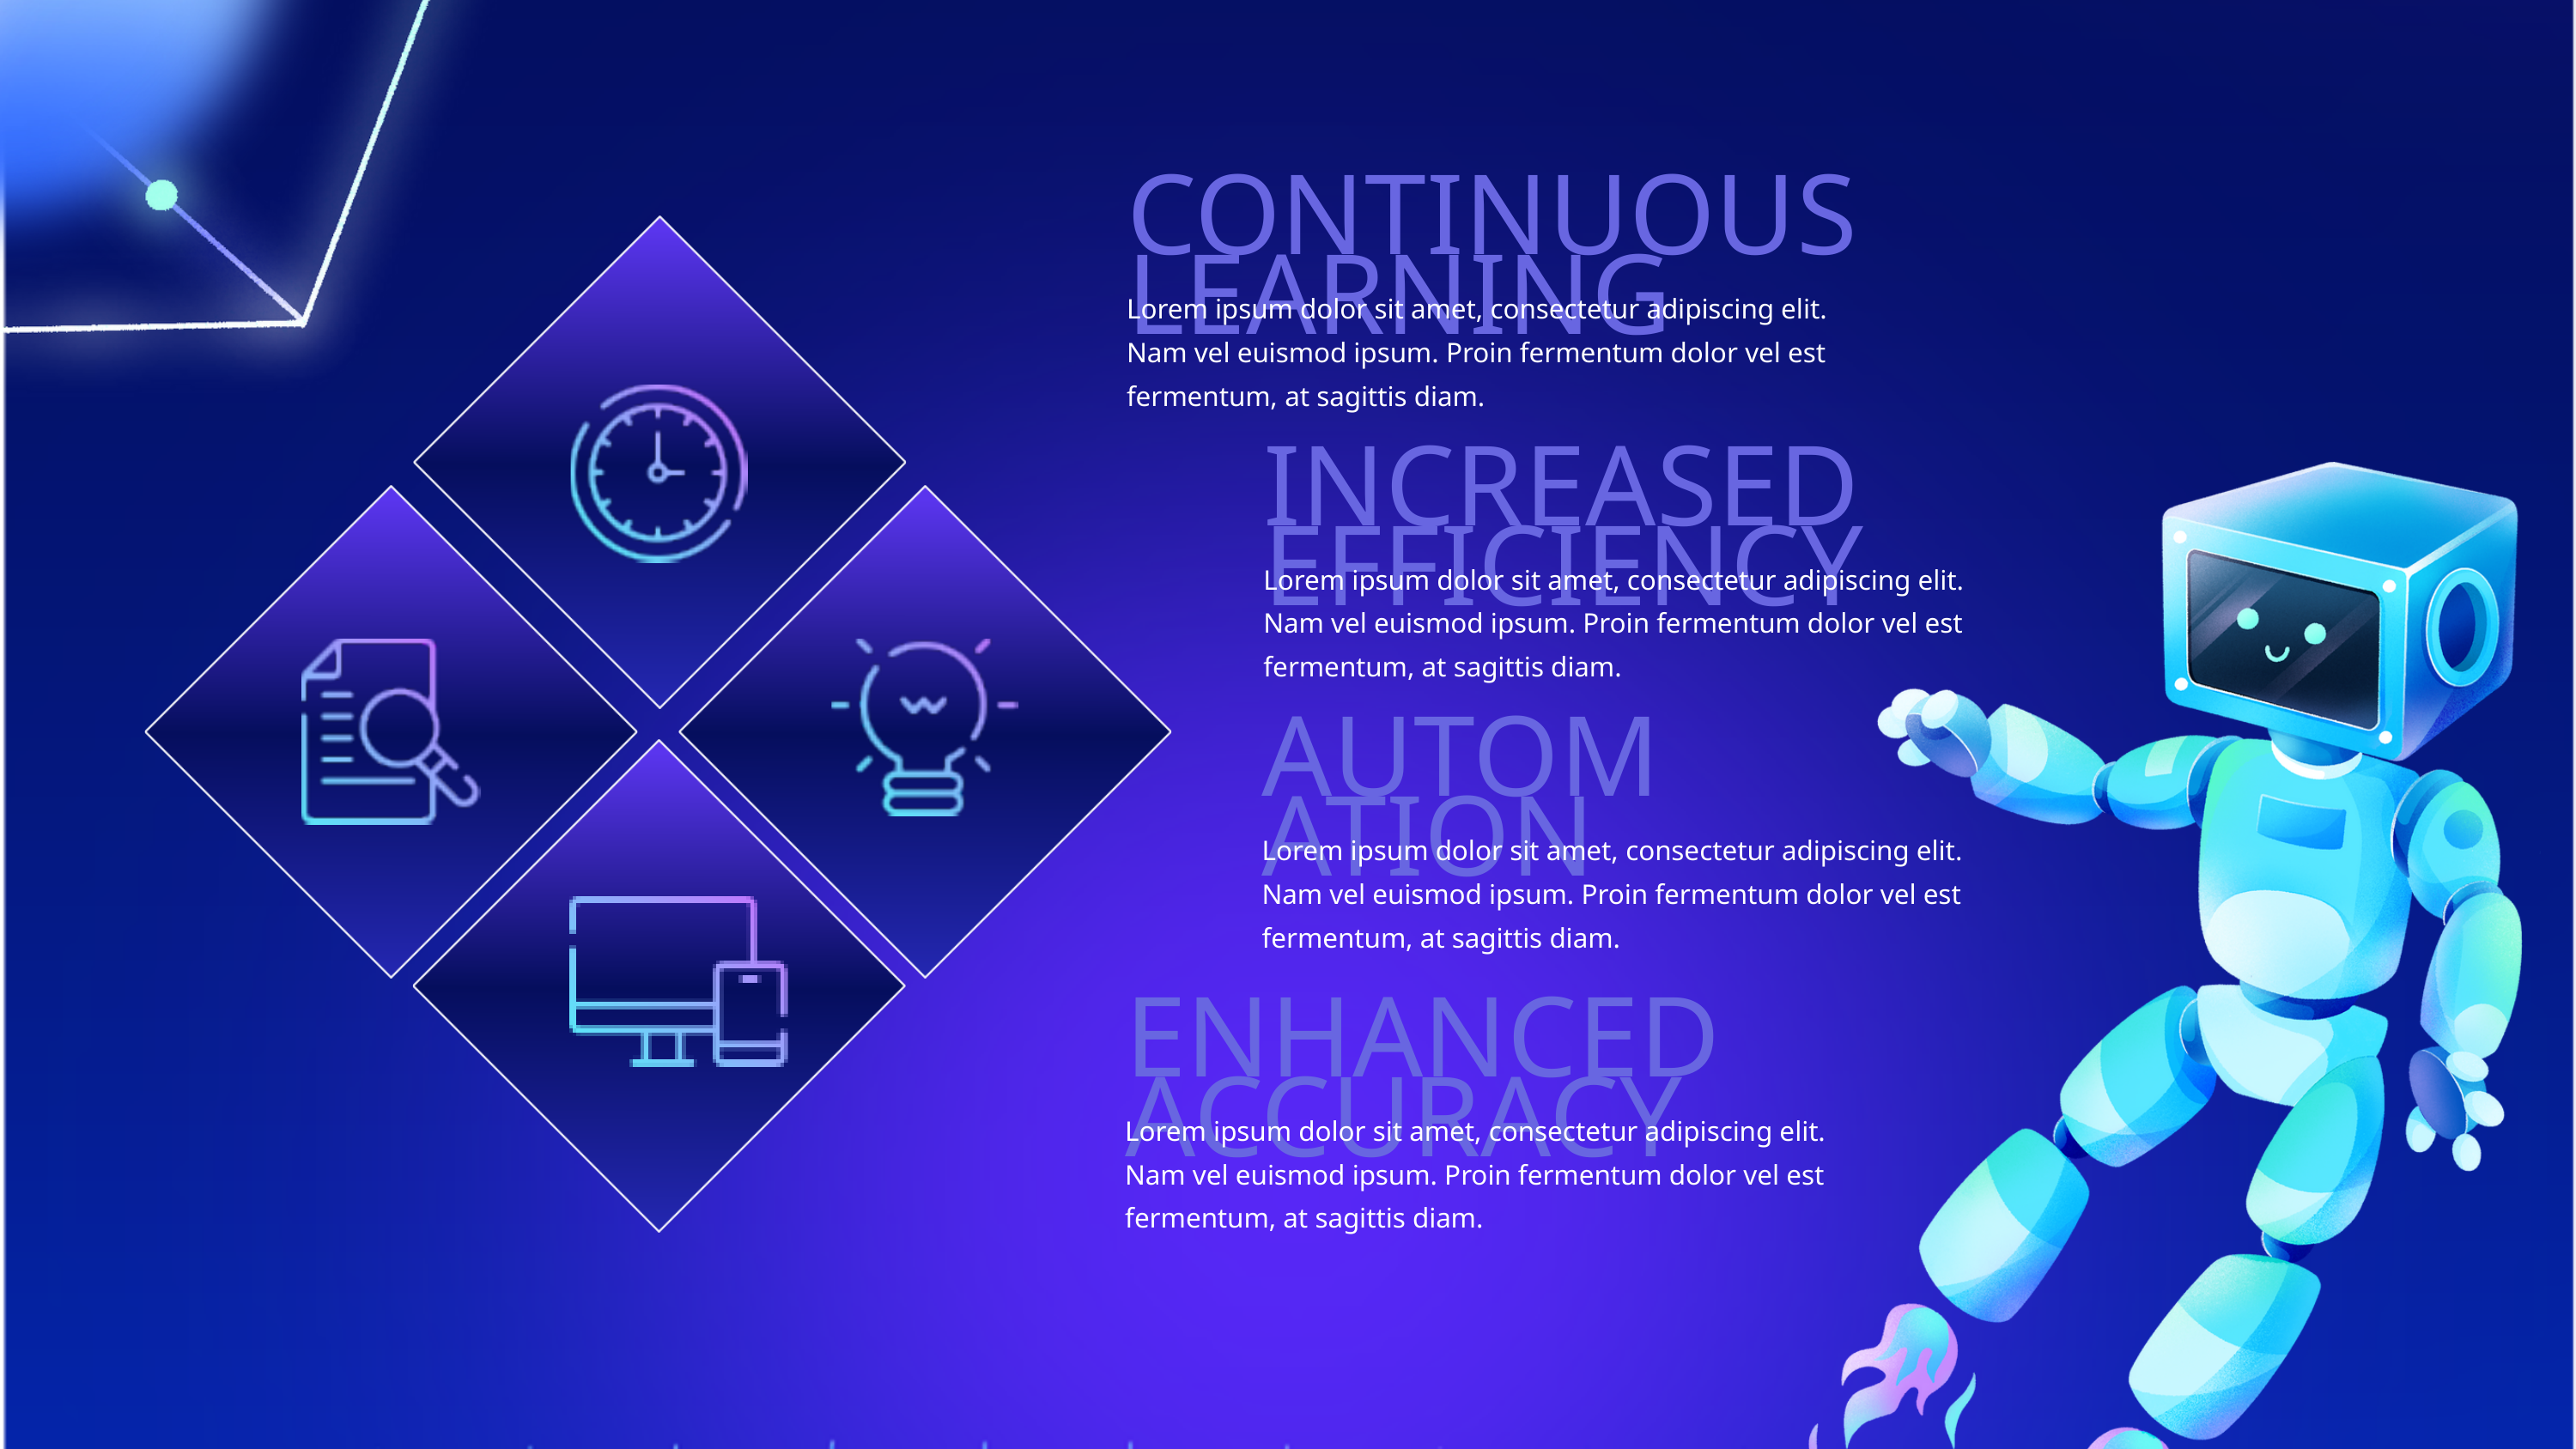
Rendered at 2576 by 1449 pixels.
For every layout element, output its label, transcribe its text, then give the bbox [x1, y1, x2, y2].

text_box AUTOMATION [1261, 738, 1710, 822]
text_box [831, 639, 1019, 816]
text_box CONTINUOUS LEARNING [1127, 197, 1923, 357]
text_box INCREASED EFFICIENCY [1263, 468, 2068, 627]
text_box [569, 896, 788, 1067]
text_box [413, 215, 907, 485]
text_box Lorem ipsum dolor sit amet, consectetur adipiscing elit. Nam vel euismod ipsum. Proin fermentum dolor vel est fermentum, at sagittis diam. [1261, 822, 2017, 997]
text_box [301, 639, 482, 825]
text_box [570, 385, 748, 563]
text_box Lorem ipsum dolor sit amet, consectetur adipiscing elit. Nam vel euismod ipsum. Proin fermentum dolor vel est fermentum, at sagittis diam. [1263, 551, 2019, 726]
text_box Lorem ipsum dolor sit amet, consectetur adipiscing elit. Nam vel euismod ipsum. Proin fermentum dolor vel est fermentum, at sagittis diam. [1125, 1102, 1880, 1277]
text_box ENHANCED ACCURACY [1125, 1019, 1774, 1102]
text_box [0, 0, 2576, 1449]
text_box Lorem ipsum dolor sit amet, consectetur adipiscing elit. Nam vel euismod ipsum. Proin fermentum dolor vel est fermentum, at sagittis diam. [1127, 281, 1882, 456]
text_box [678, 485, 1172, 979]
text_box [1808, 462, 2542, 1449]
text_box [412, 739, 906, 1233]
text_box [0, 0, 550, 407]
text_box [144, 485, 638, 979]
text_box [638, 563, 678, 709]
